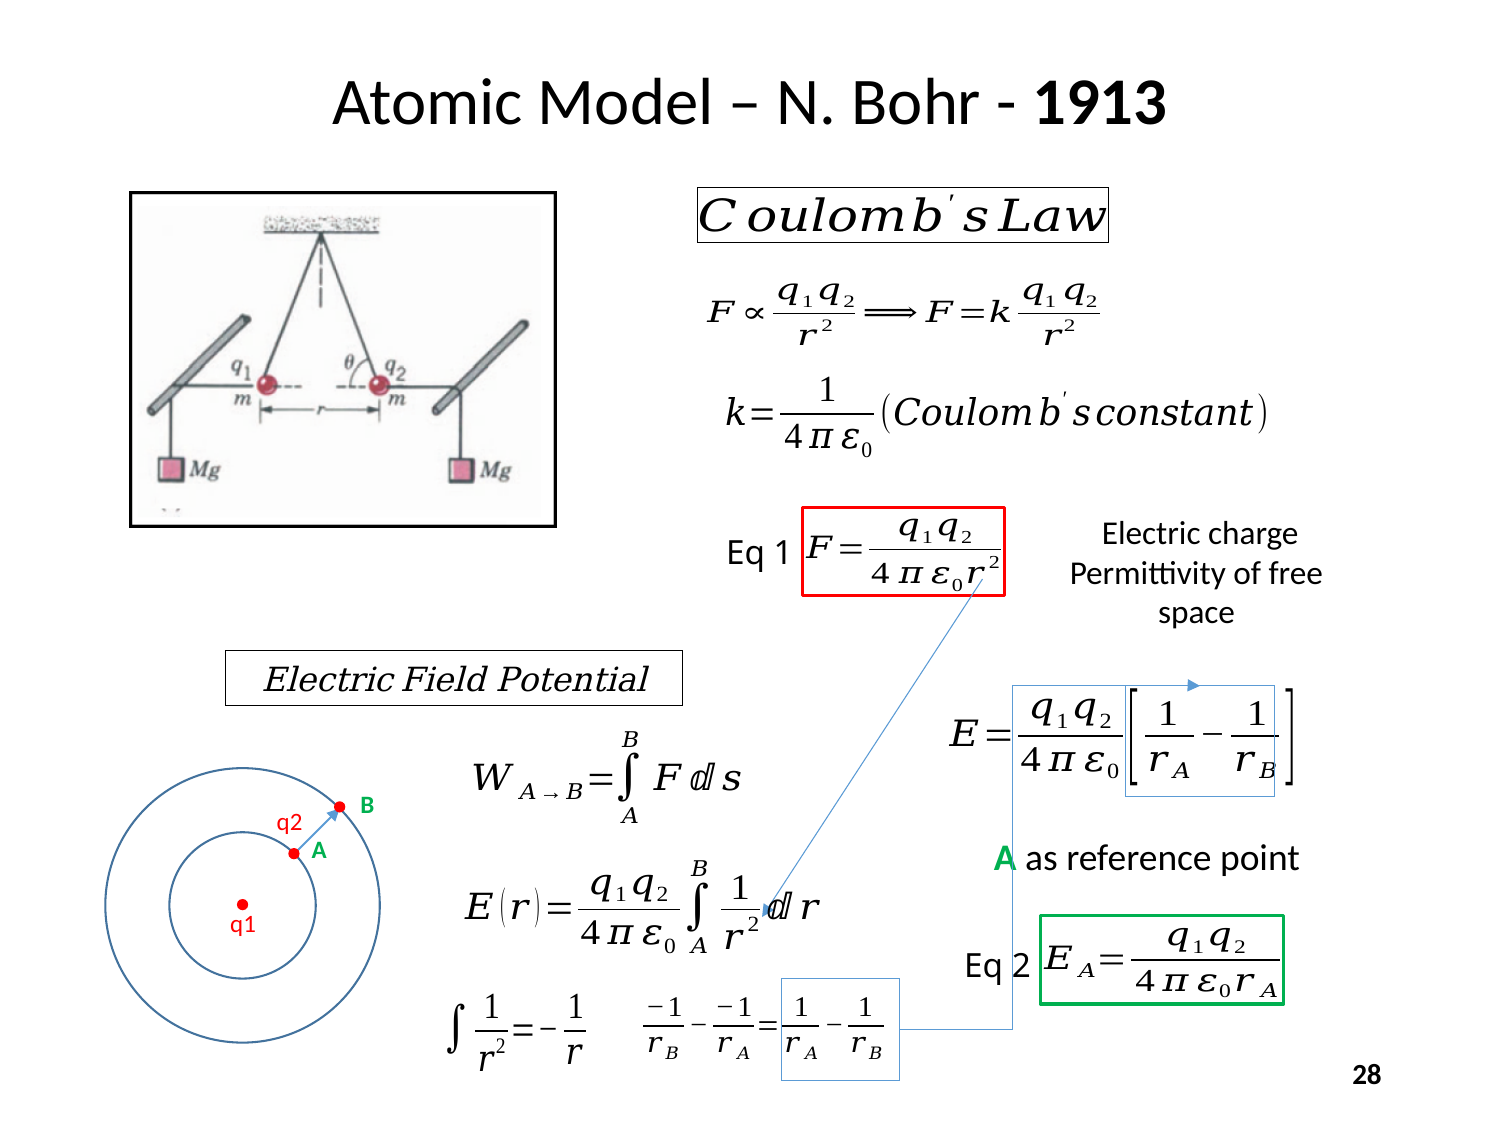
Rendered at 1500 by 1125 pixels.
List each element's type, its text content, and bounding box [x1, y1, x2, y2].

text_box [762, 579, 983, 917]
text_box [129, 187, 1342, 640]
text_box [105, 650, 823, 1043]
text_box Atomic Model – N. Bohr - 1913 [103, 59, 1397, 159]
text_box [781, 978, 900, 1081]
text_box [899, 685, 1201, 1030]
slide_number 28 [1059, 1042, 1397, 1103]
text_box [1201, 687, 1408, 1003]
